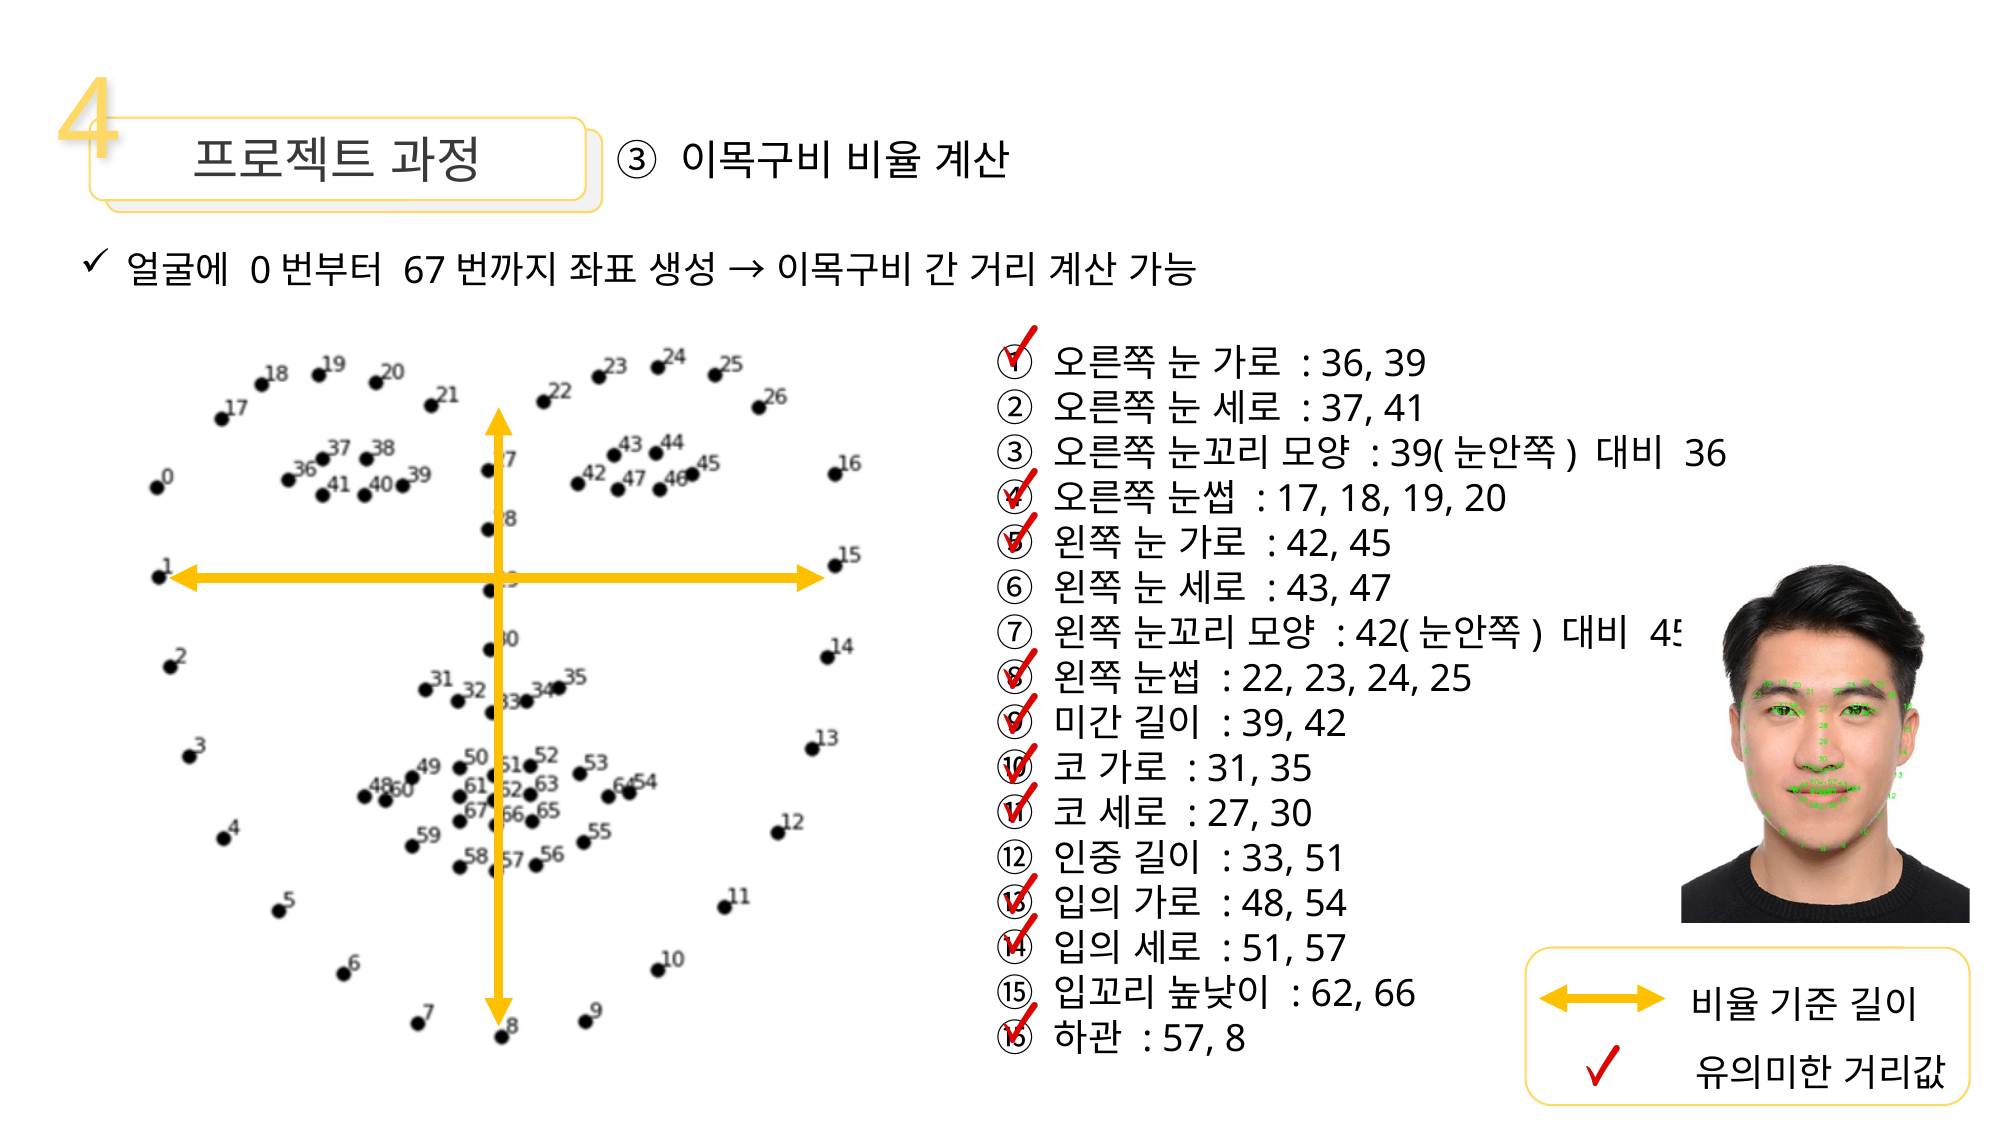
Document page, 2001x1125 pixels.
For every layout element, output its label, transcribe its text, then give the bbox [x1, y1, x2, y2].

text_box [92, 116, 587, 202]
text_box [68, 315, 938, 1087]
text_box 프로젝트 과정 [177, 121, 498, 197]
text_box ③ 이목구비 비율 계산 [601, 126, 1027, 192]
text_box 얼굴에 0번부터 67번까지 좌표 생성 → 이목구비 간 거리 계산 가능 [65, 238, 1223, 299]
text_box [1525, 947, 1970, 1106]
picture [1681, 552, 1970, 923]
text_box [105, 128, 604, 214]
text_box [982, 326, 1933, 1075]
text_box 4 [41, 38, 136, 189]
